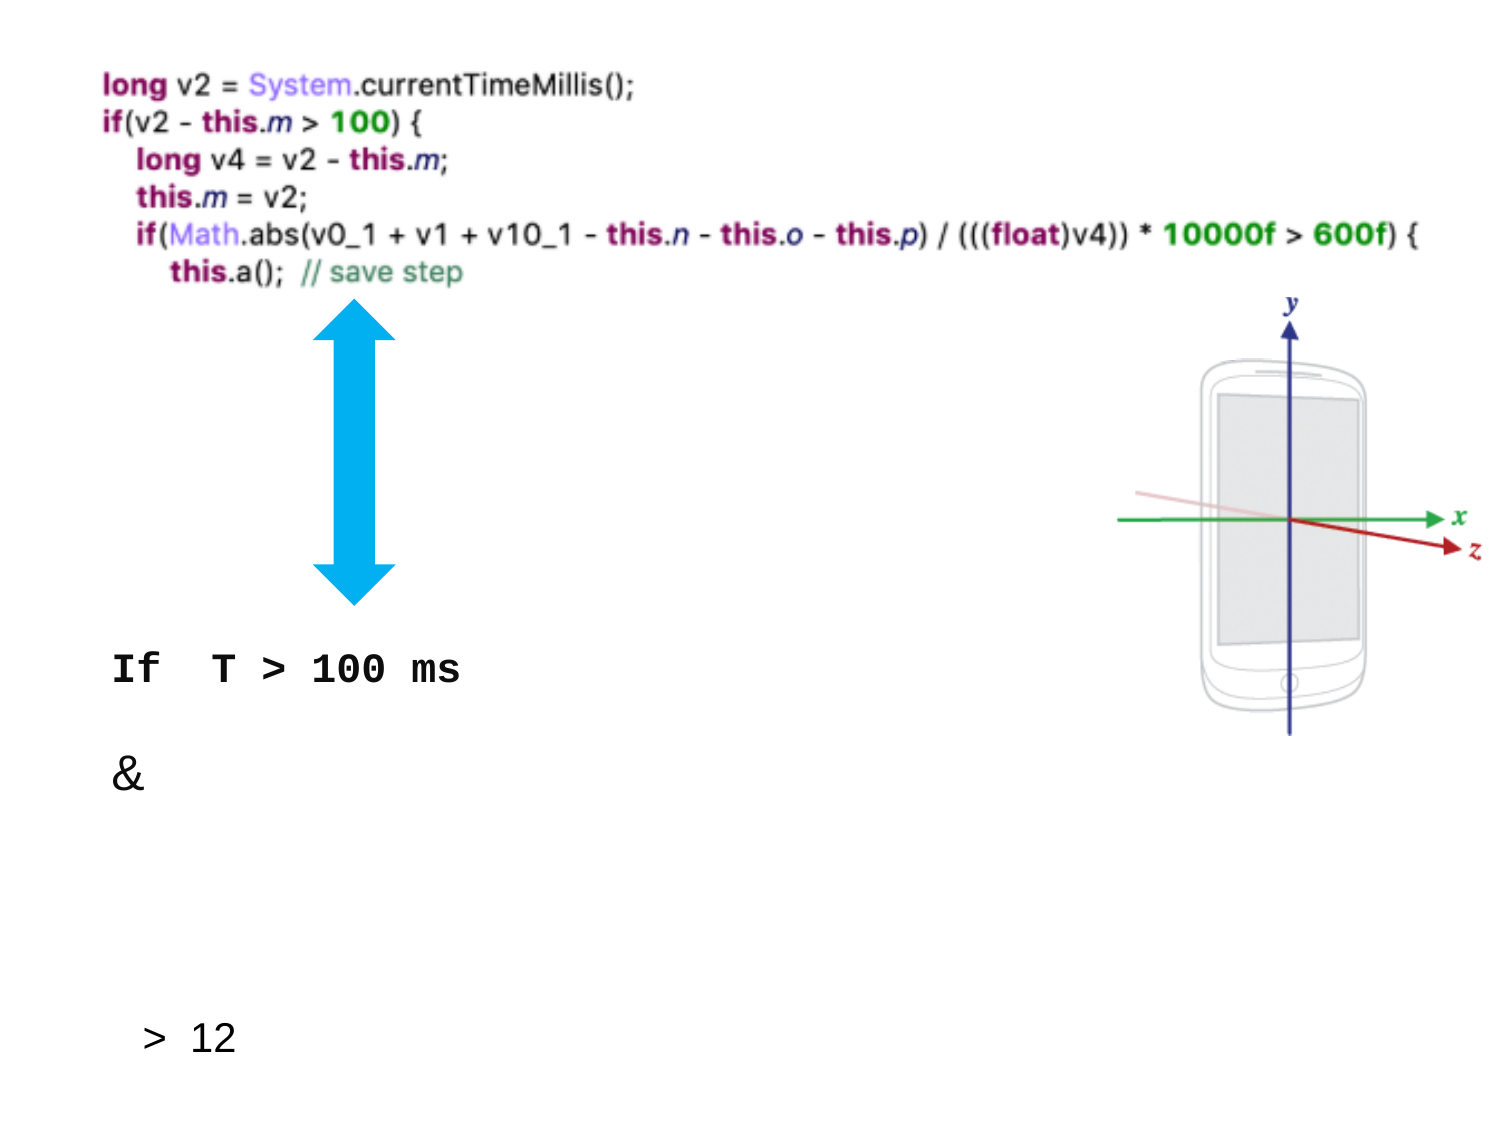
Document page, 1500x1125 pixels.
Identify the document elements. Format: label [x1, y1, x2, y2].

picture [1116, 297, 1483, 736]
text_box [310, 297, 399, 608]
picture [0, 66, 1446, 291]
